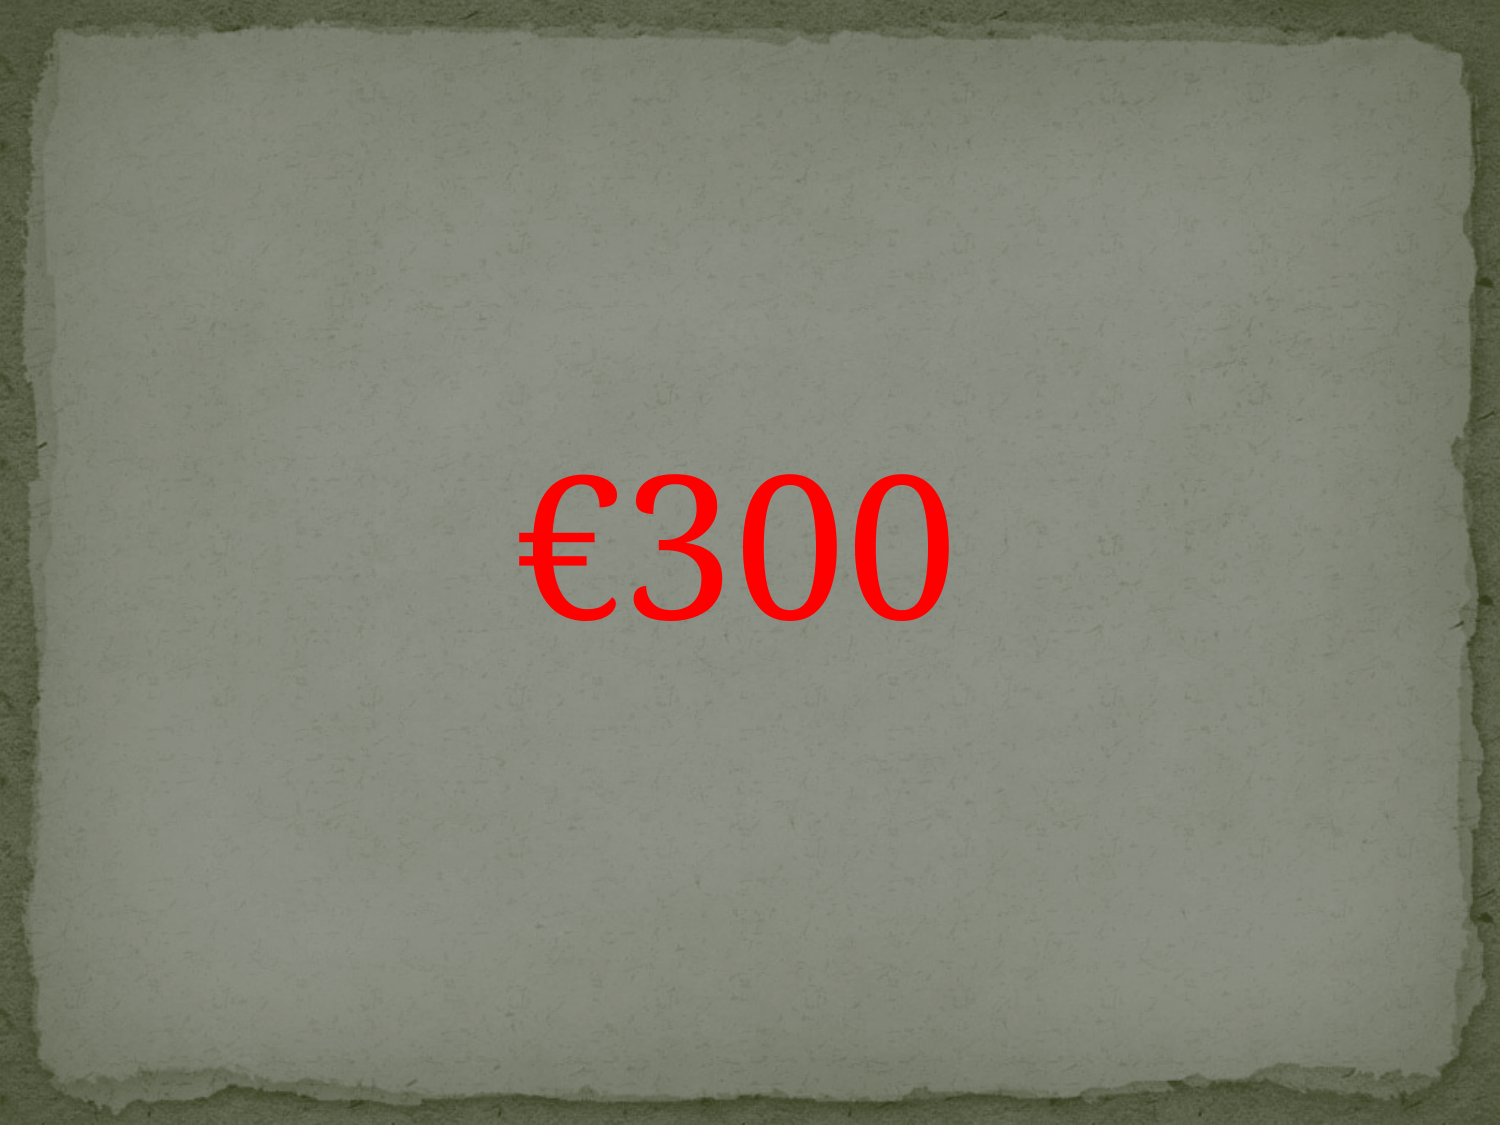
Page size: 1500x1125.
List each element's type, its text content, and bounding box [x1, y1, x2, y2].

text_box €300 [496, 412, 973, 668]
